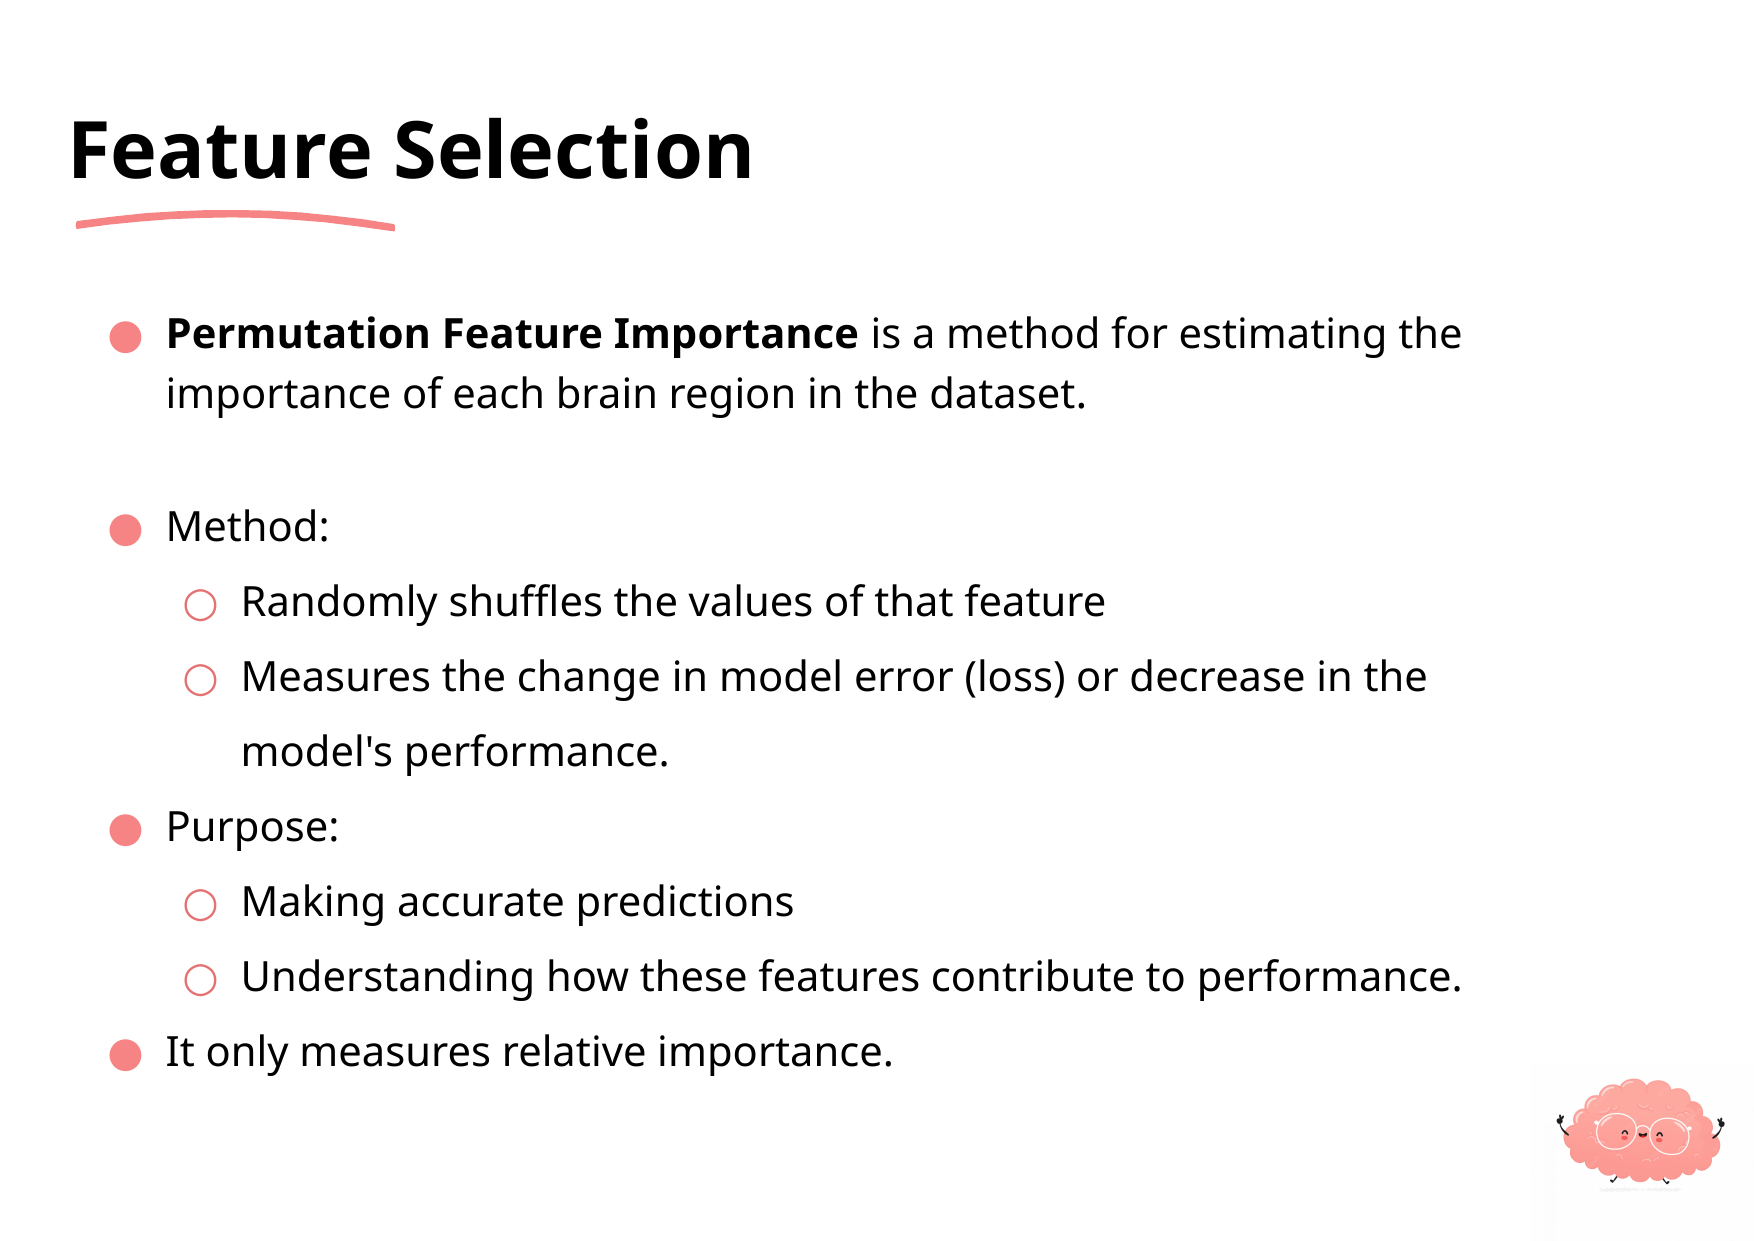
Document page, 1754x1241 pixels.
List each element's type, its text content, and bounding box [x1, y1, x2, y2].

text_box Permutation Feature Importance is a method for estimating the importance of each brain region in the dataset. Method: Randomly shuffles the values of that feature Measures the change in model error (loss) or decrease in the model's performance. Purpose: Making accurate predictions Understanding how these features contribute to performance. It only measures relative importance. [75, 284, 1576, 1207]
title Feature Selection [0, 83, 823, 321]
picture [1530, 1062, 1754, 1241]
text_box [75, 210, 396, 232]
